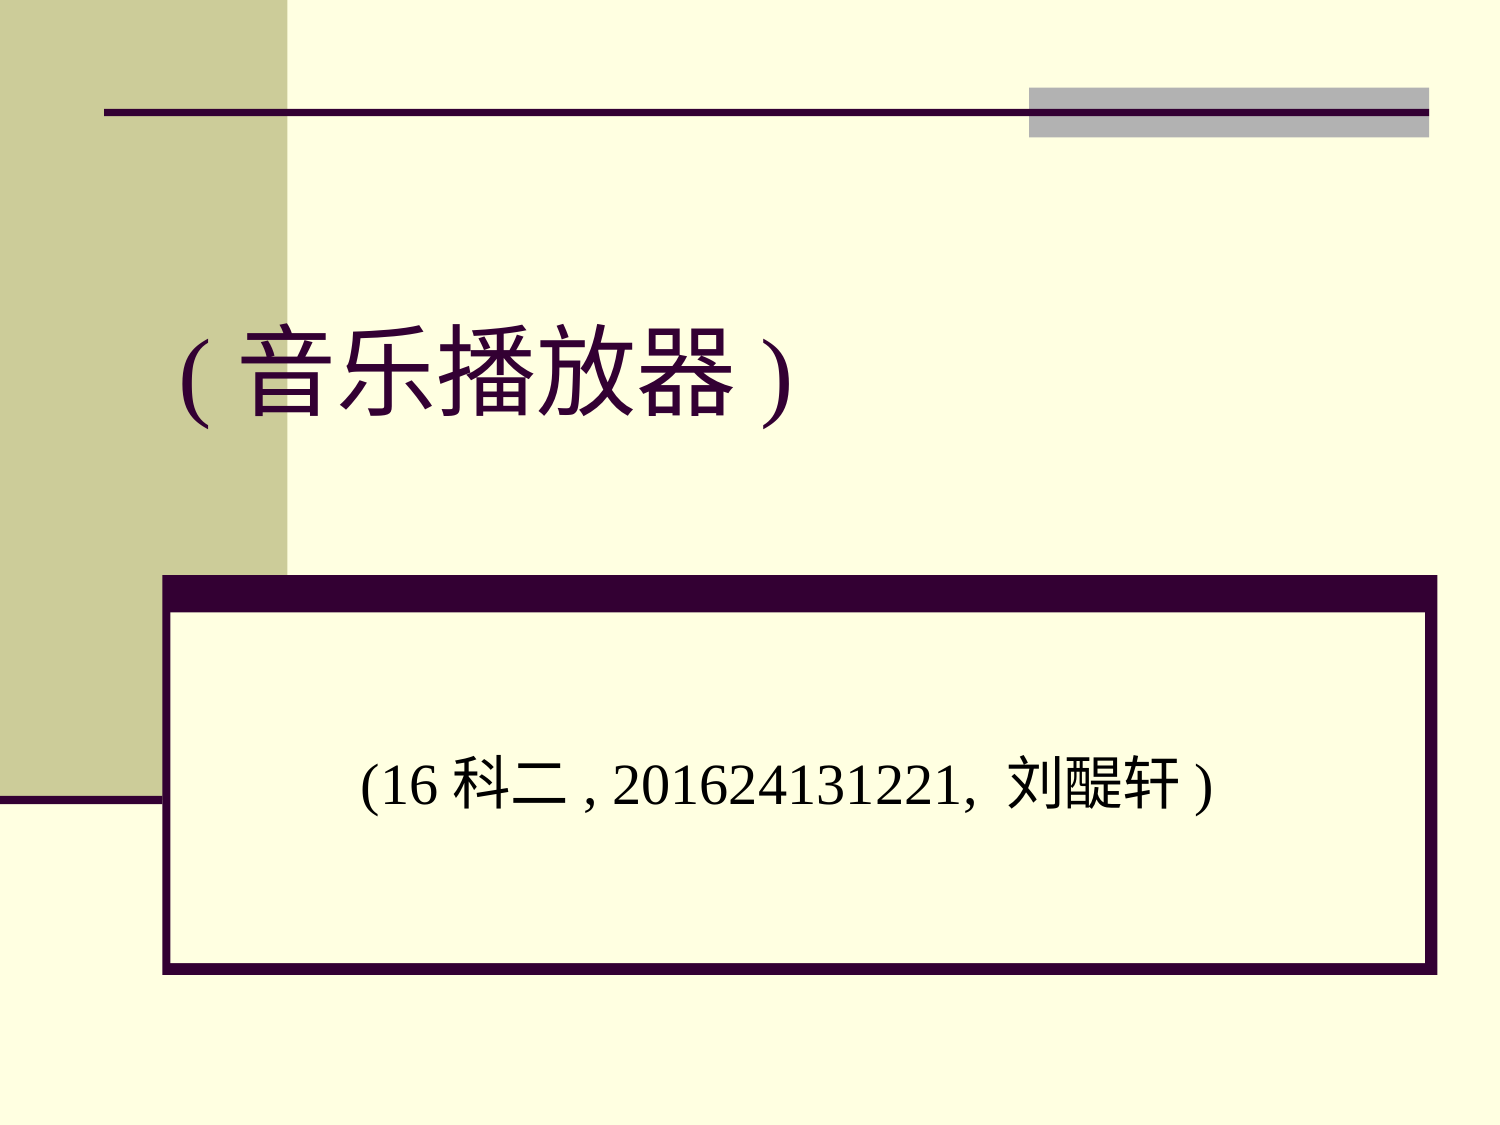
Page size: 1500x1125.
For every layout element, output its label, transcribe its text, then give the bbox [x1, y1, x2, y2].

subtitle (16科二, 201624131221, 刘醍轩) [224, 649, 1351, 913]
title (音乐播放器) [163, 187, 1426, 551]
